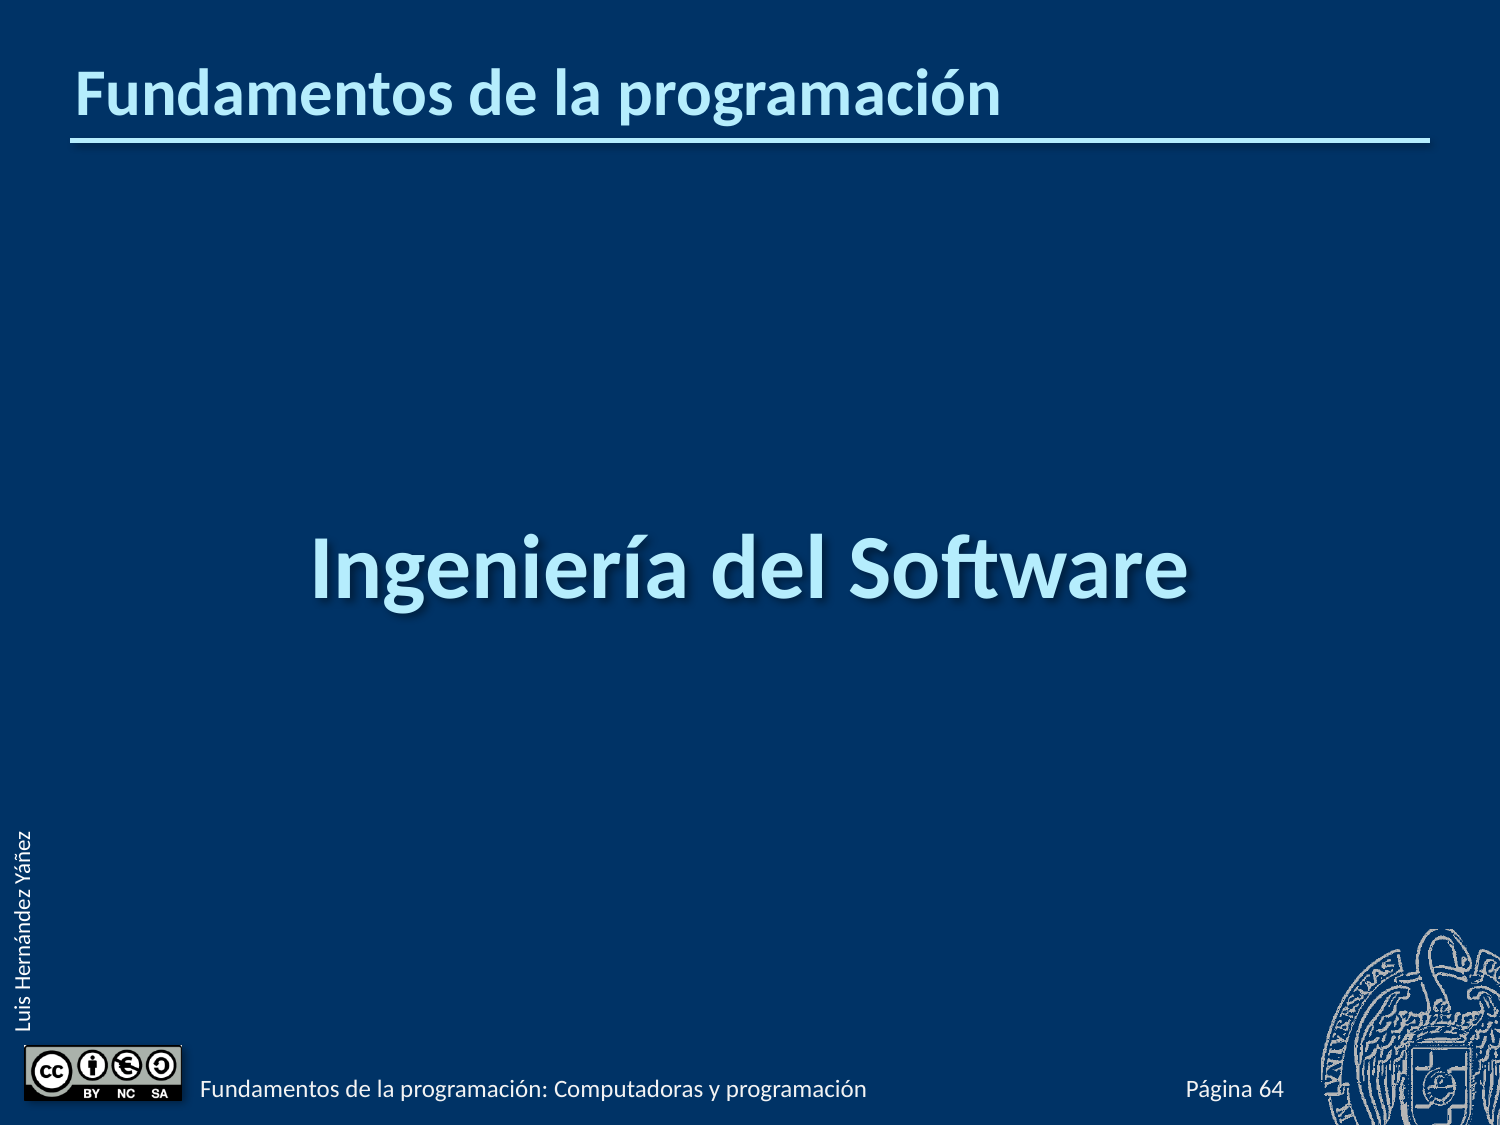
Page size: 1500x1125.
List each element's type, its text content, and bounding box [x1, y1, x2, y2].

slide_number Página 64 [1136, 1042, 1285, 1103]
text_box Ingeniería del Software [294, 499, 1206, 624]
title Fundamentos de la programación [75, 46, 1425, 129]
footer Fundamentos de la programación: Computadoras y programación [200, 1042, 1114, 1103]
picture [24, 1045, 182, 1101]
picture [1321, 929, 1500, 1125]
